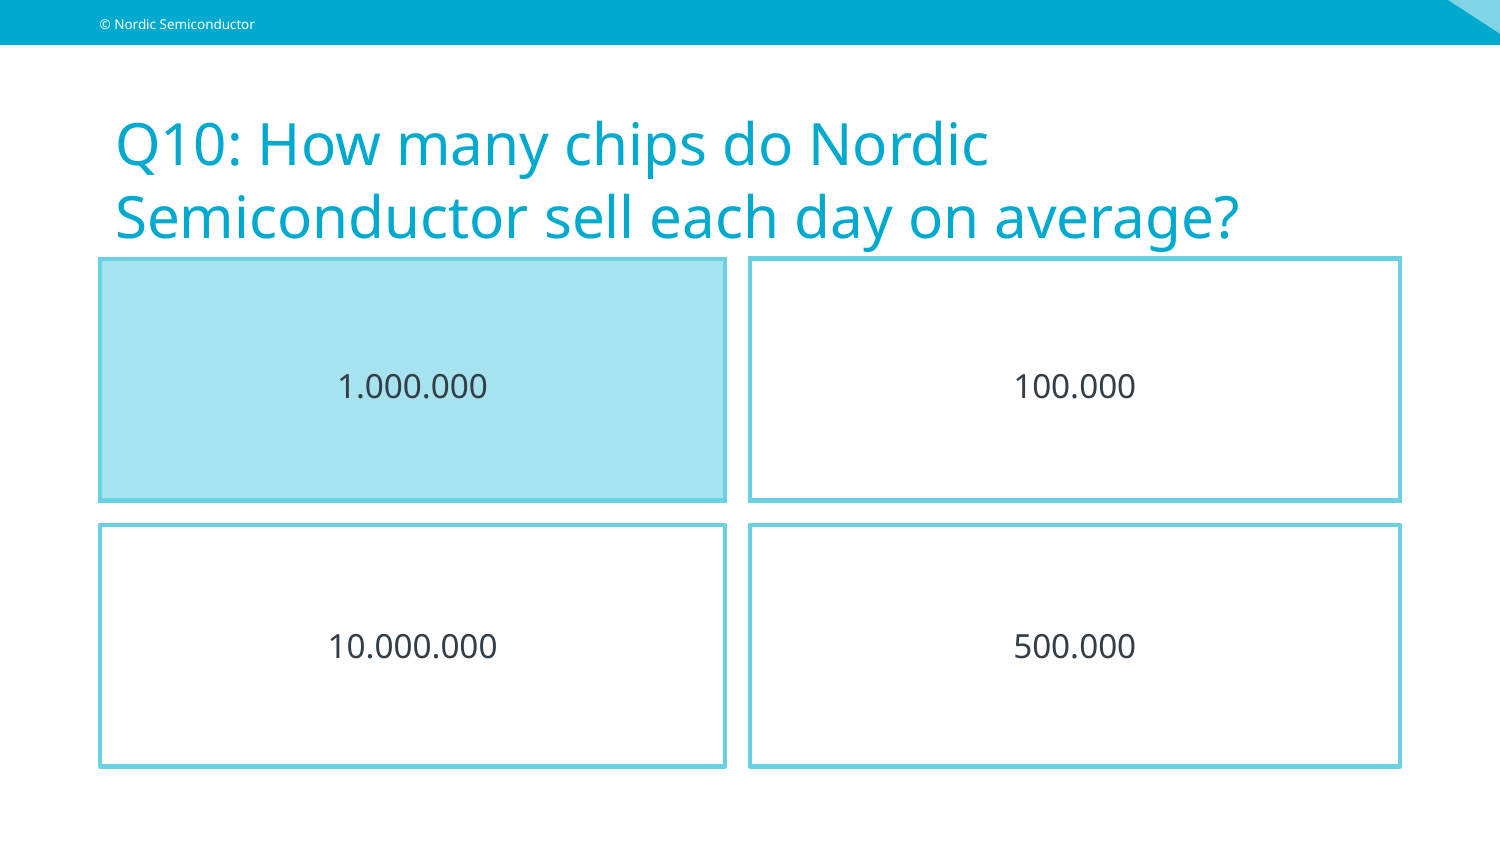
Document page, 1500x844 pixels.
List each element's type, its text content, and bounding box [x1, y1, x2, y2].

text_box 500.000 [748, 523, 1402, 769]
title Q10: How many chips do Nordic Semiconductor sell each day on average? [100, 96, 1400, 181]
list 100.000 [748, 256, 1402, 503]
list 1.000.000 [98, 257, 727, 503]
text_box 10.000.000 [98, 523, 727, 769]
